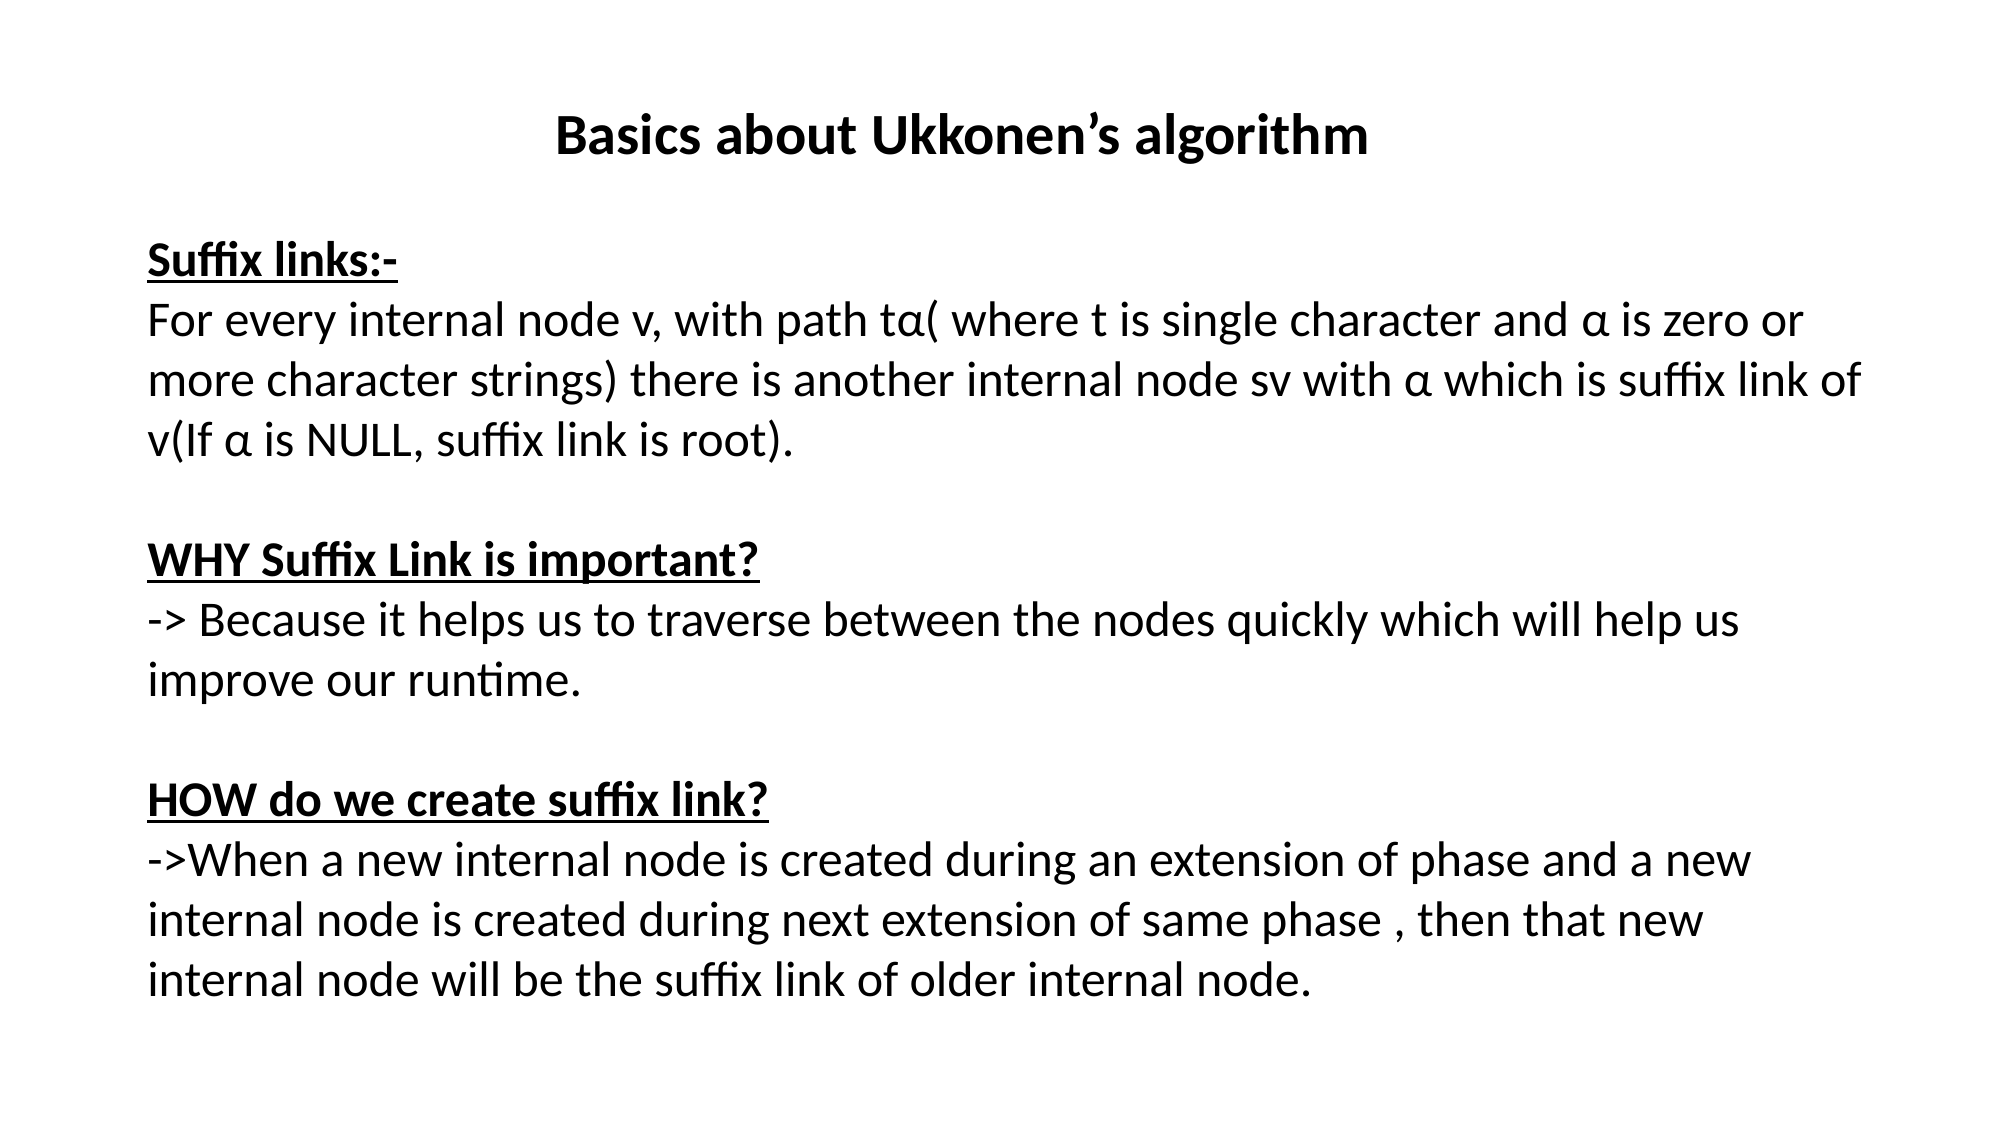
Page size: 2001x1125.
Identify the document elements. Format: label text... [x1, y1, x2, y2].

text_box Basics about Ukkonen’s algorithm Suffix links:- For every internal node v, with path tα( where t is single character and α is zero or more character strings) there is another internal node sv with α which is suffix link of v(If α is NULL, suffix link is root). WHY Suffix Link is important? -> Because it helps us to traverse between the nodes quickly which will help us improve our runtime. HOW do we create suffix link? ->When a new internal node is created during an extension of phase and a new internal node is created during next extension of same phase , then that new internal node will be the suffix link of older internal node. [132, 88, 1880, 1125]
